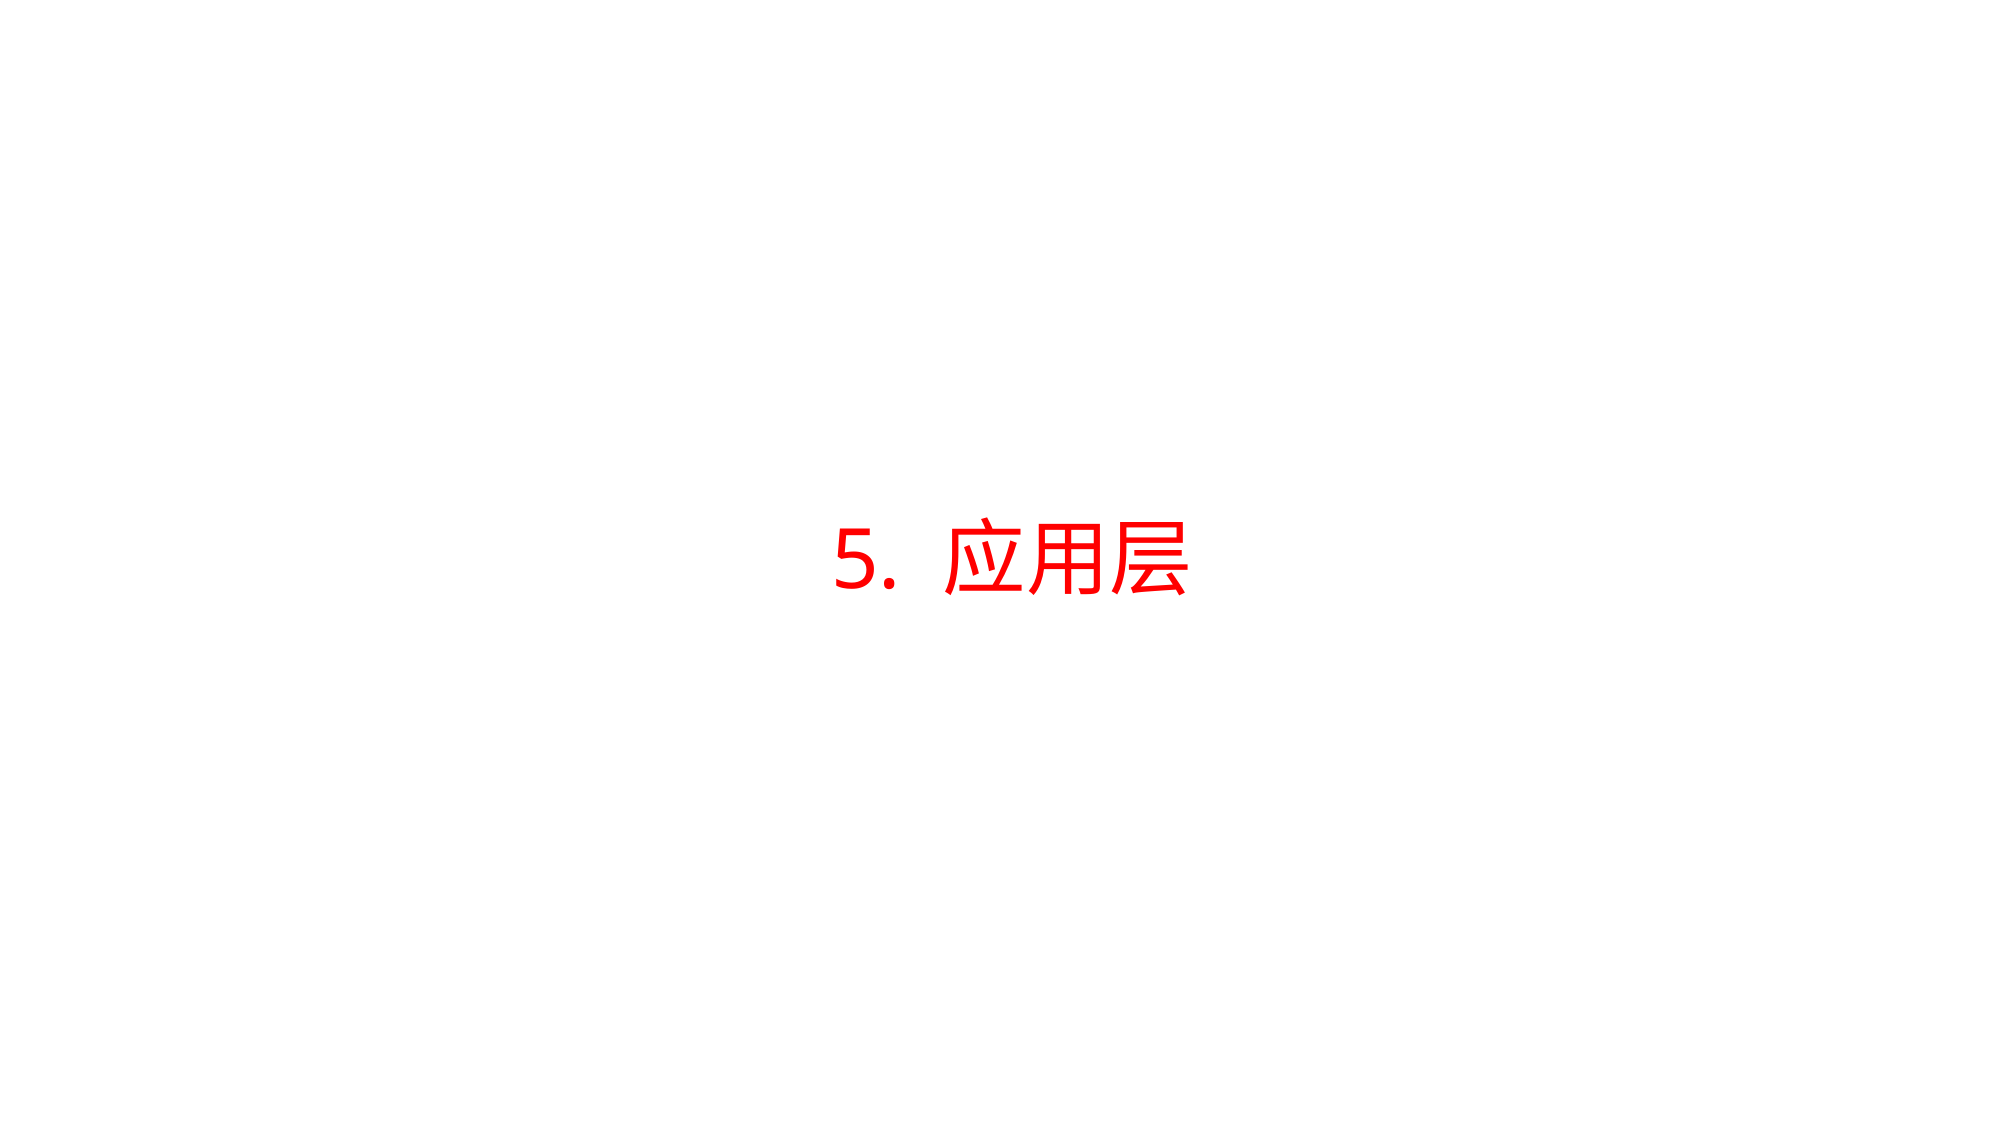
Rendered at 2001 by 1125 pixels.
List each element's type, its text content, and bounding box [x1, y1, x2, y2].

text_box 5. 应用层 [816, 498, 1225, 613]
